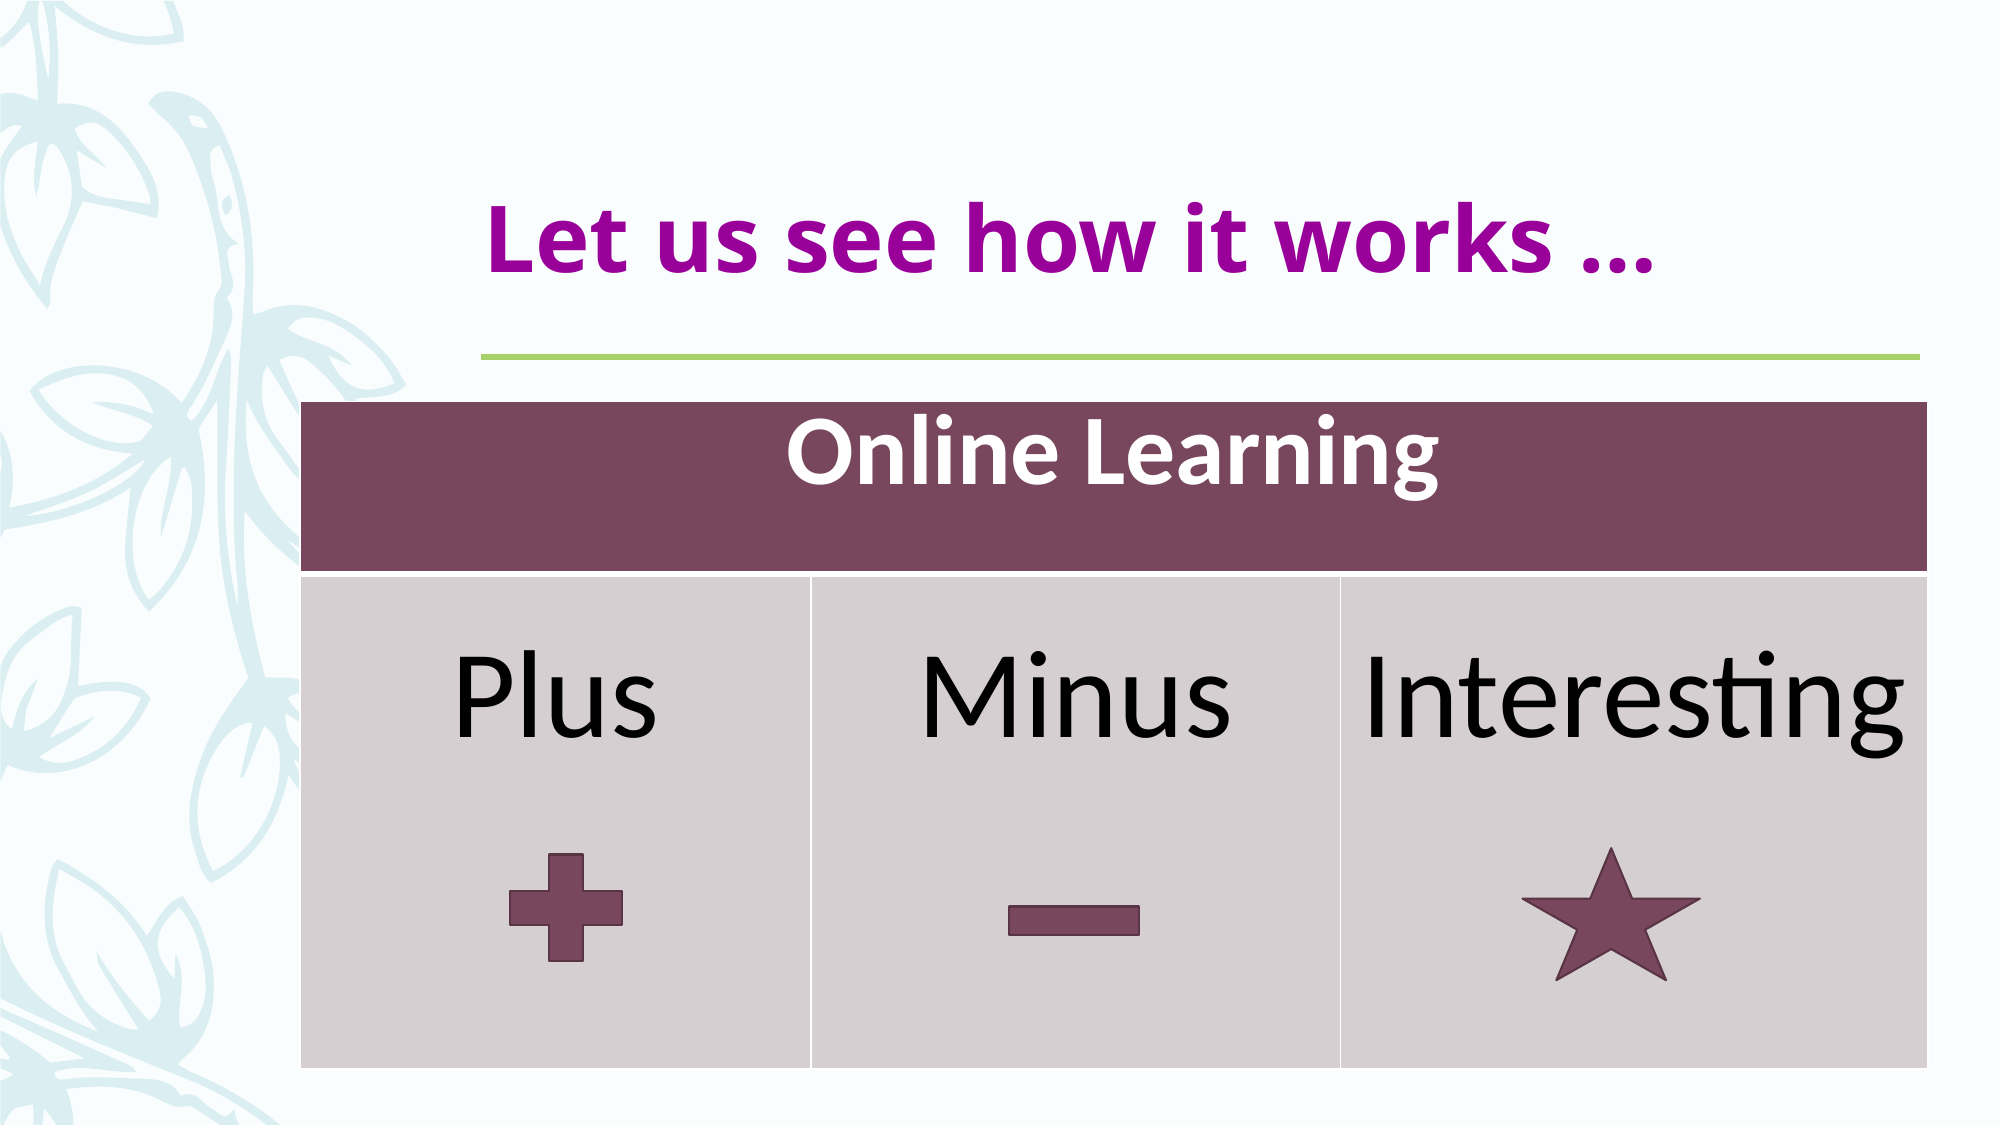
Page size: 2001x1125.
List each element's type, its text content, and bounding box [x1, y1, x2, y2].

table_cell Plus [301, 577, 810, 1068]
text_box [1008, 905, 1140, 936]
title Let us see how it works … [468, 177, 1928, 377]
text_box [1521, 847, 1701, 982]
text_box [509, 853, 623, 962]
table_cell Minus [812, 577, 1340, 1068]
table_header Online Learning [301, 402, 1927, 571]
table_cell Interesting [1341, 577, 1927, 1068]
